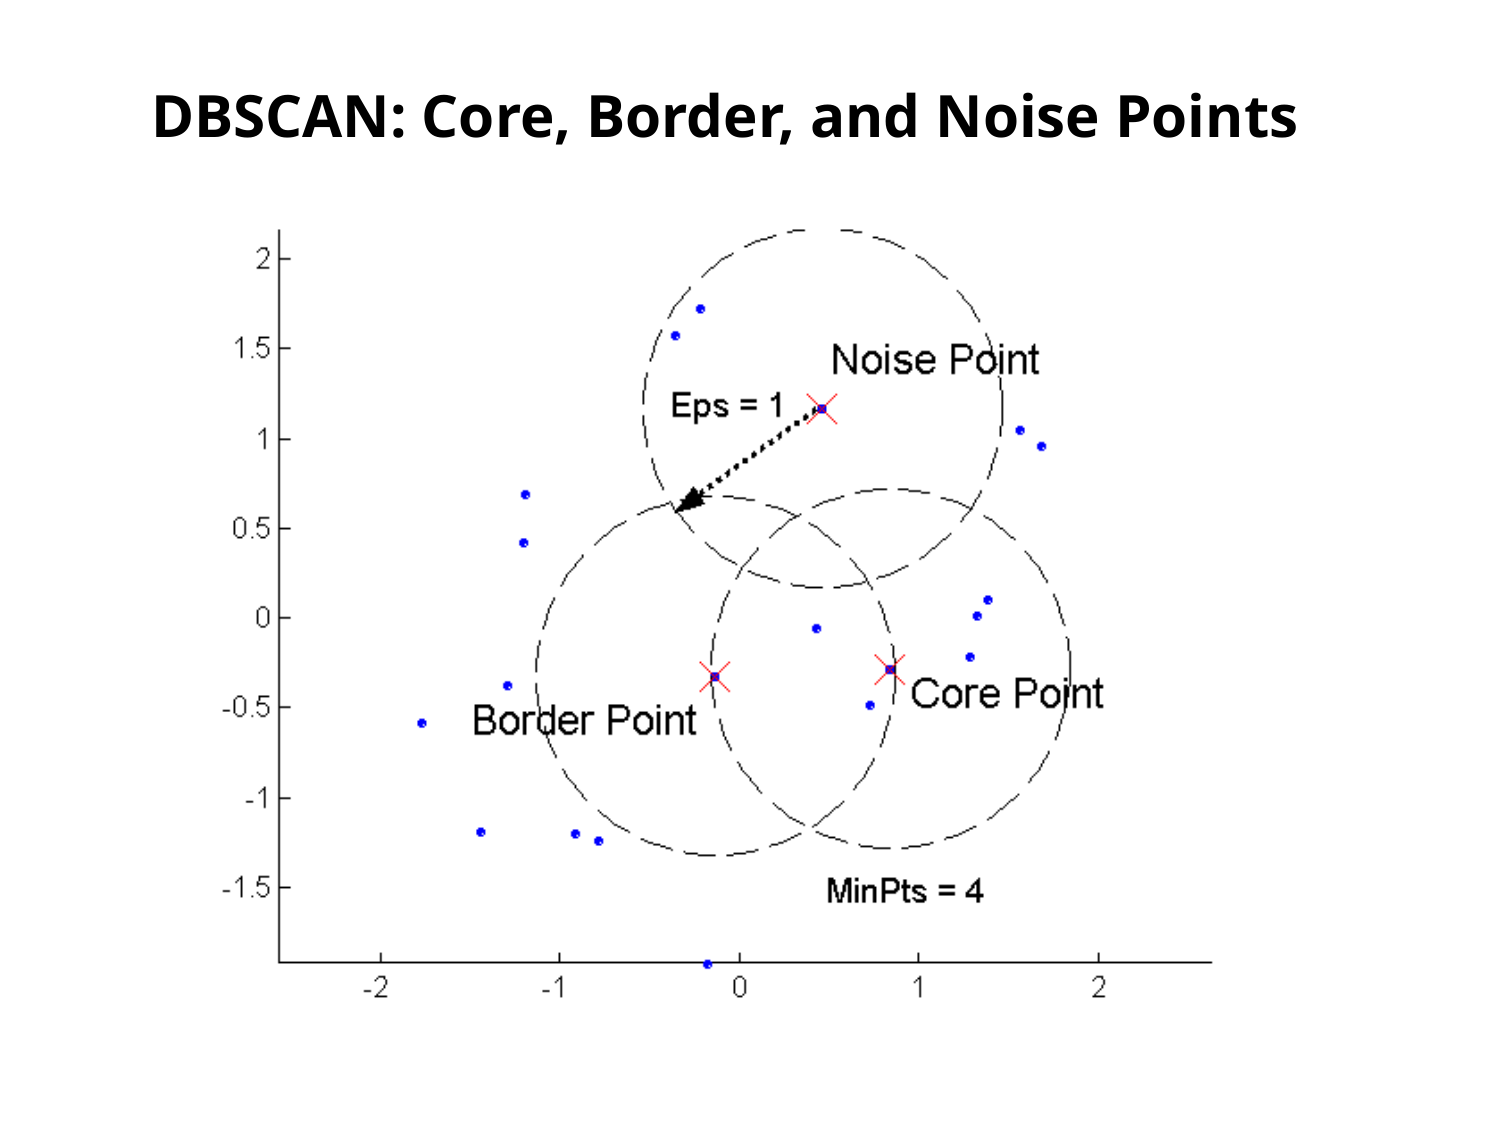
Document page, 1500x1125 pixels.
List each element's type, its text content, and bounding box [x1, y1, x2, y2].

picture [124, 162, 1325, 1026]
title DBSCAN: Core, Border, and Noise Points [45, 71, 1404, 163]
